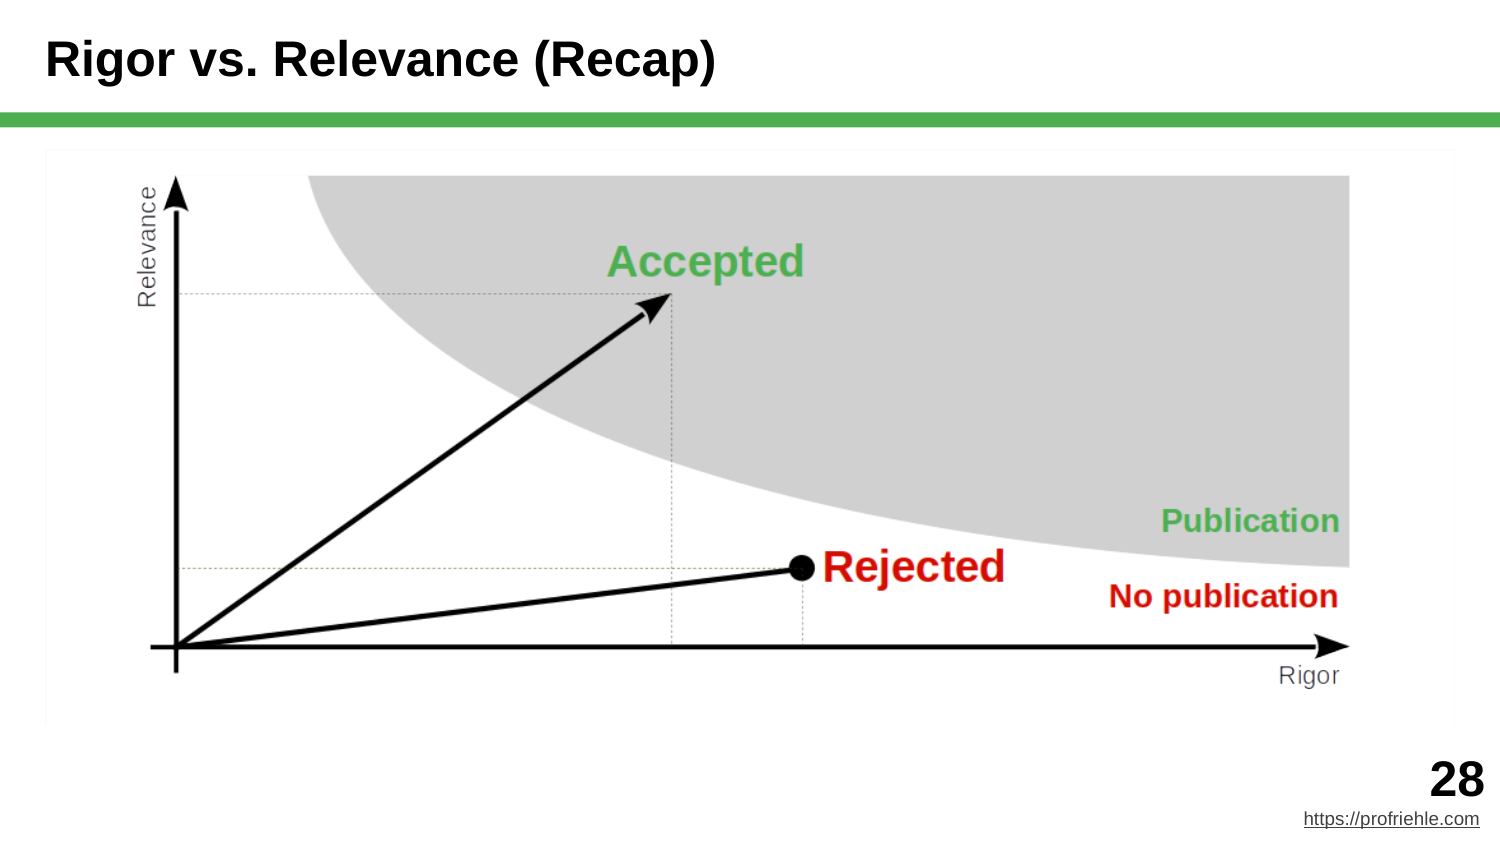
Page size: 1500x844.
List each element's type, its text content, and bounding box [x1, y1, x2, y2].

title Rigor vs. Relevance (Recap) [0, 0, 1500, 113]
picture [44, 149, 1456, 725]
slide_number ‹#› https://profriehle.com [1200, 724, 1500, 844]
